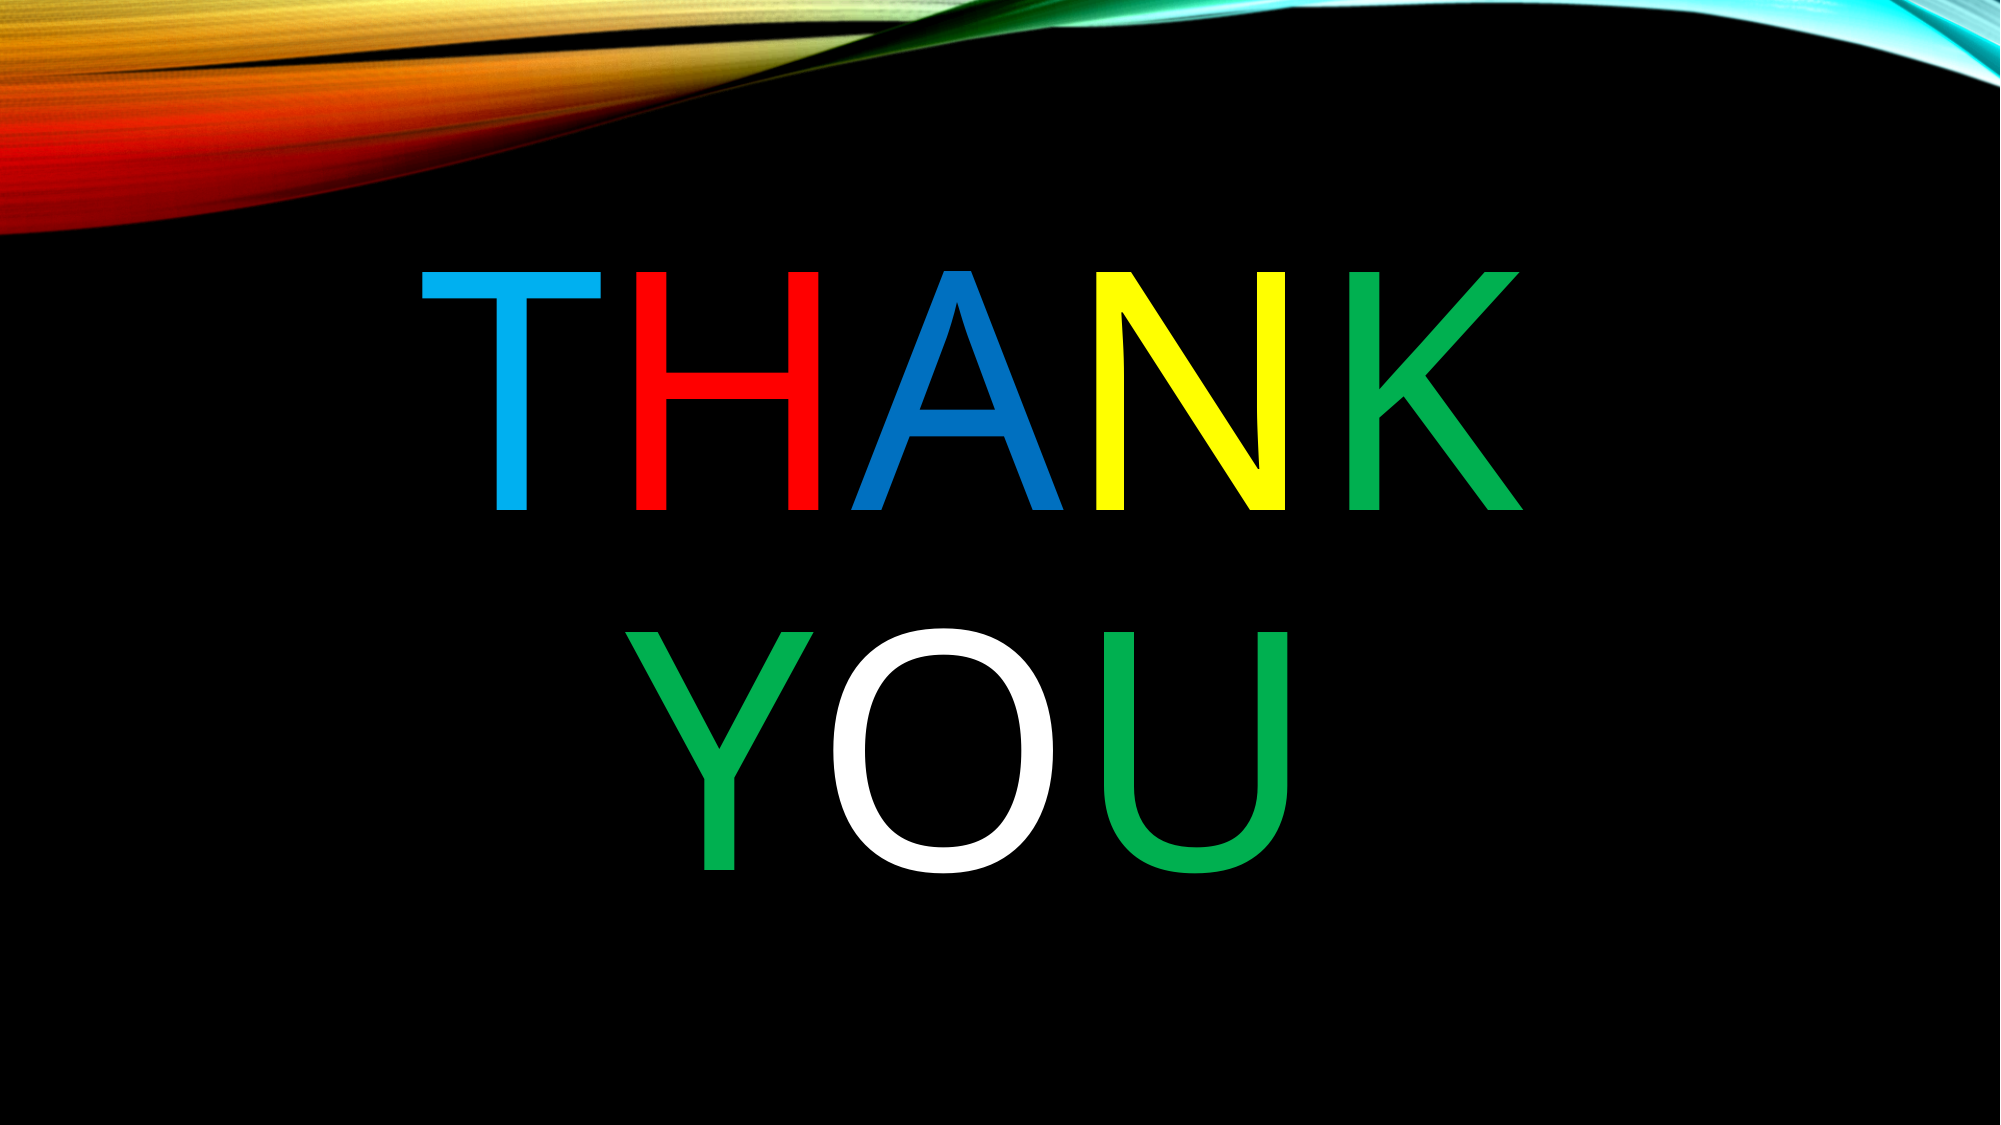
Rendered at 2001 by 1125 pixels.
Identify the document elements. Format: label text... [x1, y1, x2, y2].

picture [0, 0, 2000, 237]
list THANK YOU [135, 215, 1808, 1004]
